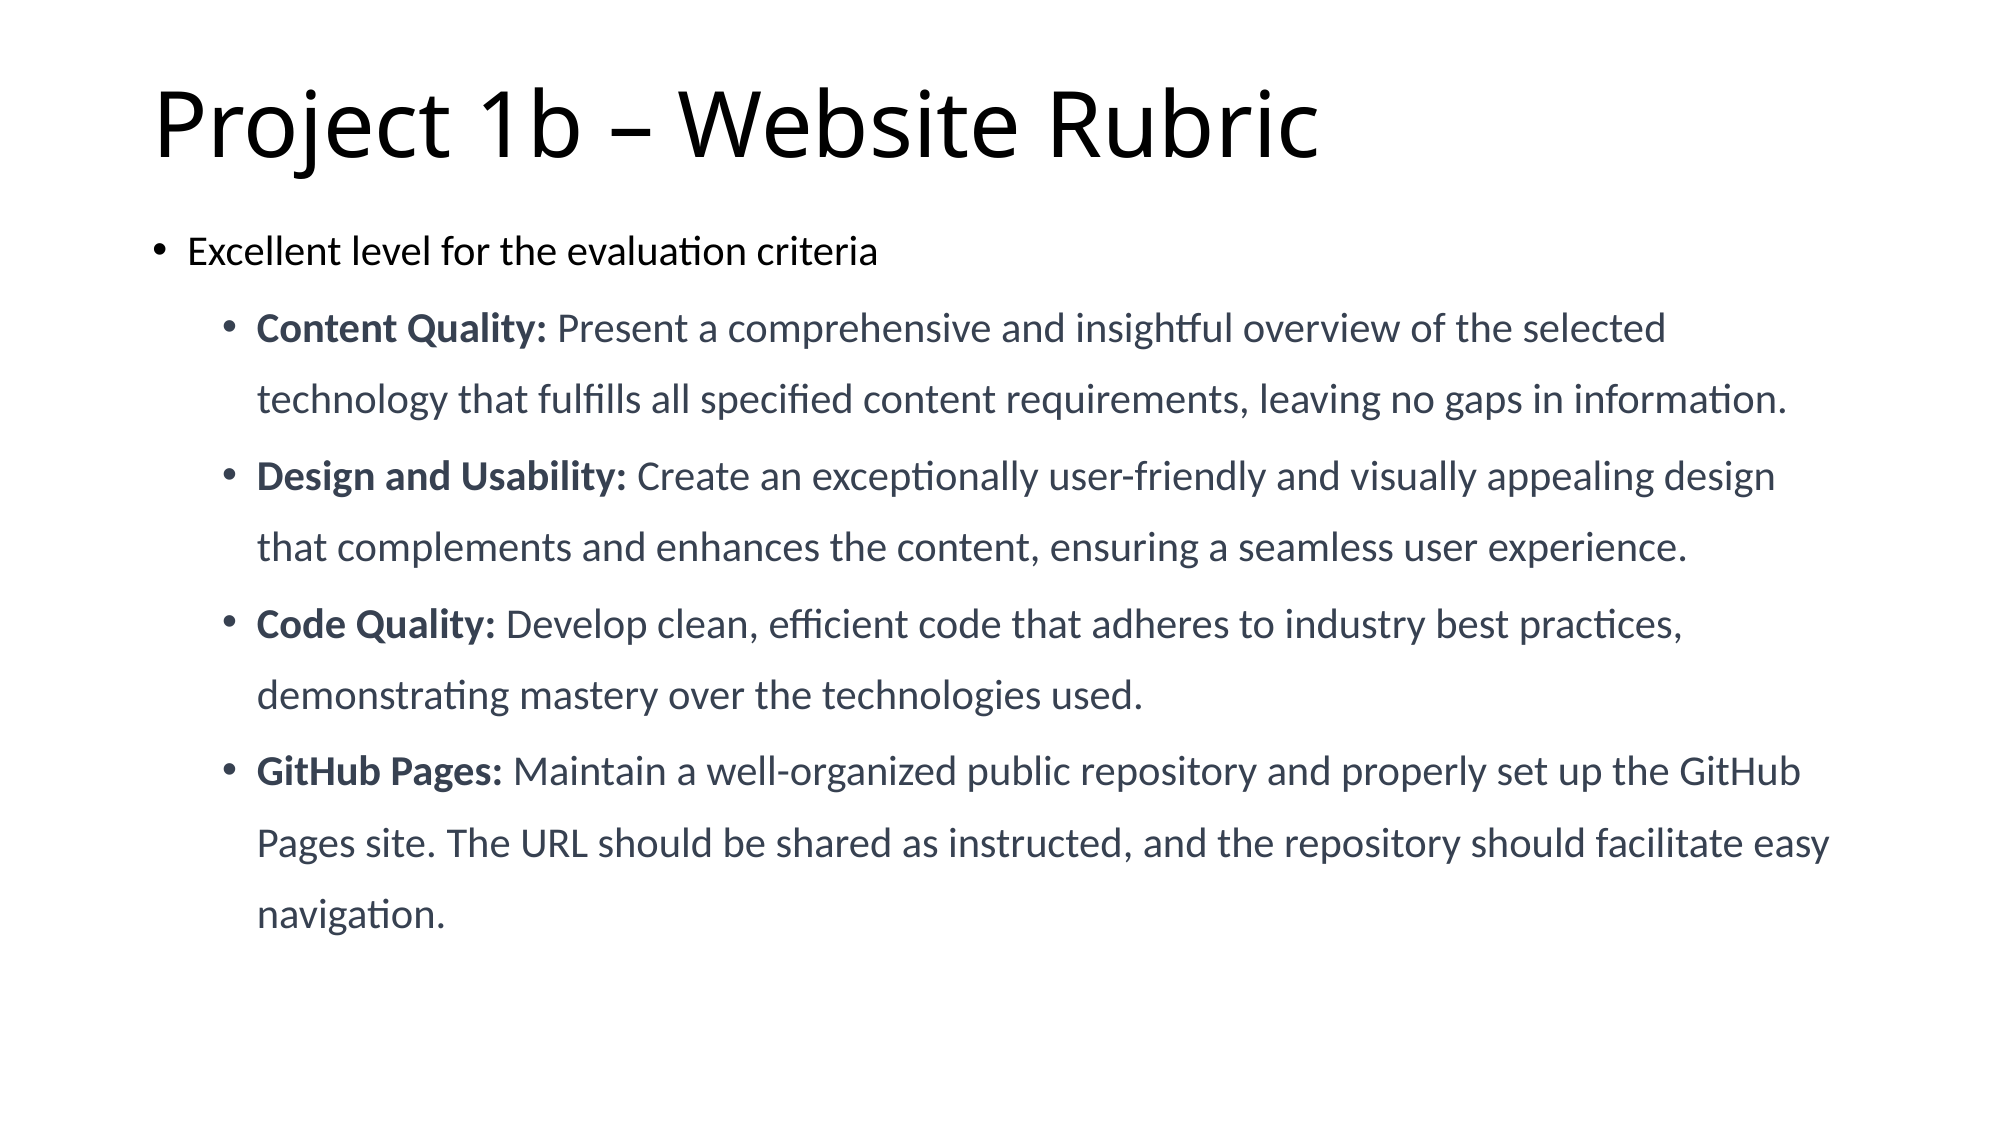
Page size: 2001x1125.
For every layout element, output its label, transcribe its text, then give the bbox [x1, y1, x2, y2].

list Excellent level for the evaluation criteria Content Quality: Present a comprehensive and insightful overview of the selected technology that fulfills all specified content requirements, leaving no gaps in information. Design and Usability: Create an exceptionally user-friendly and visually appealing design that complements and enhances the content, ensuring a seamless user experience. Code Quality: Develop clean, efficient code that adheres to industry best practices, demonstrating mastery over the technologies used. GitHub Pages: Maintain a well-organized public repository and properly set up the GitHub Pages site. The URL should be shared as instructed, and the repository should facilitate easy navigation. [137, 221, 1863, 1051]
title Project 1b – Website Rubric [137, 19, 1863, 221]
